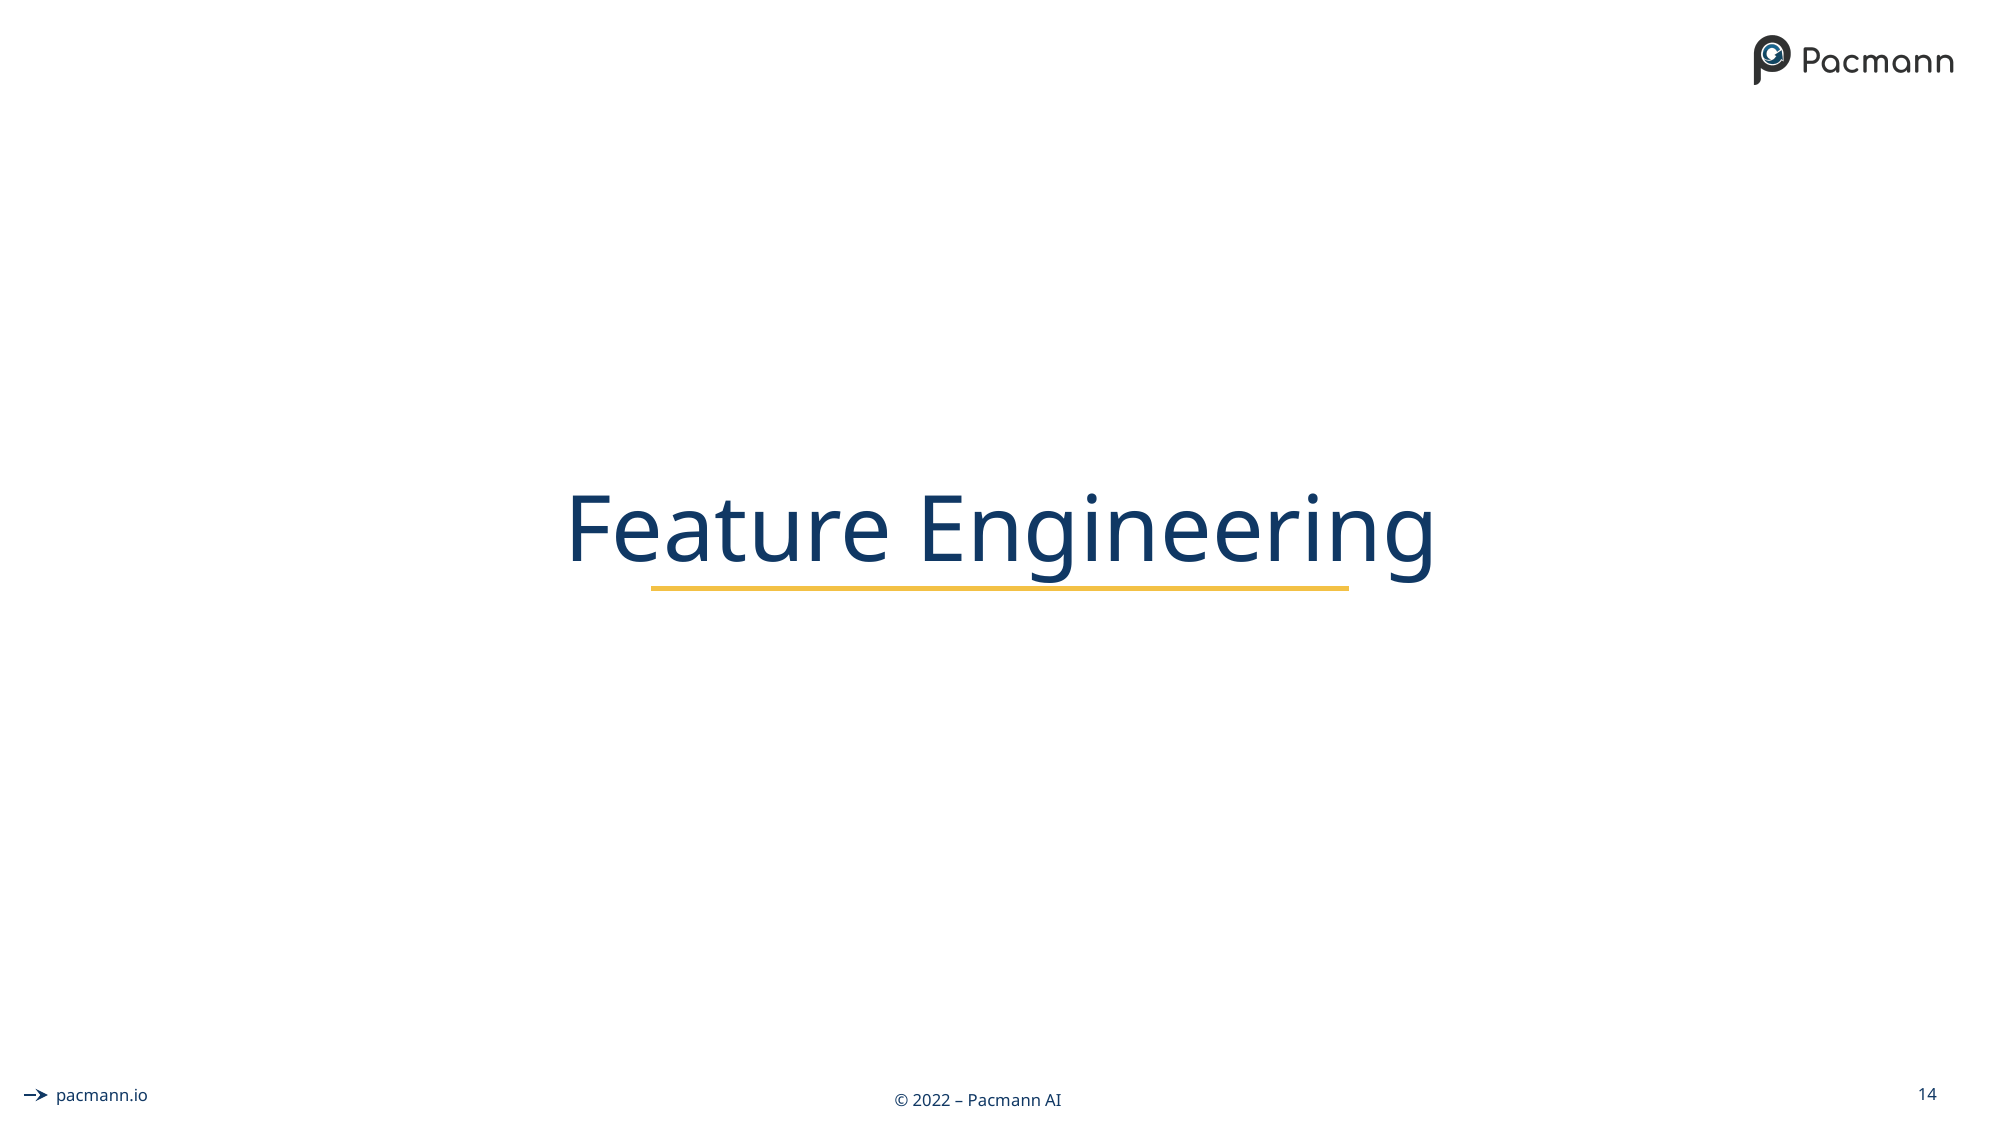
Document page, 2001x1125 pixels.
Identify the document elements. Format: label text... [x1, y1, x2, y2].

picture [1725, 22, 1984, 98]
title Feature Engineering [51, 441, 1952, 589]
